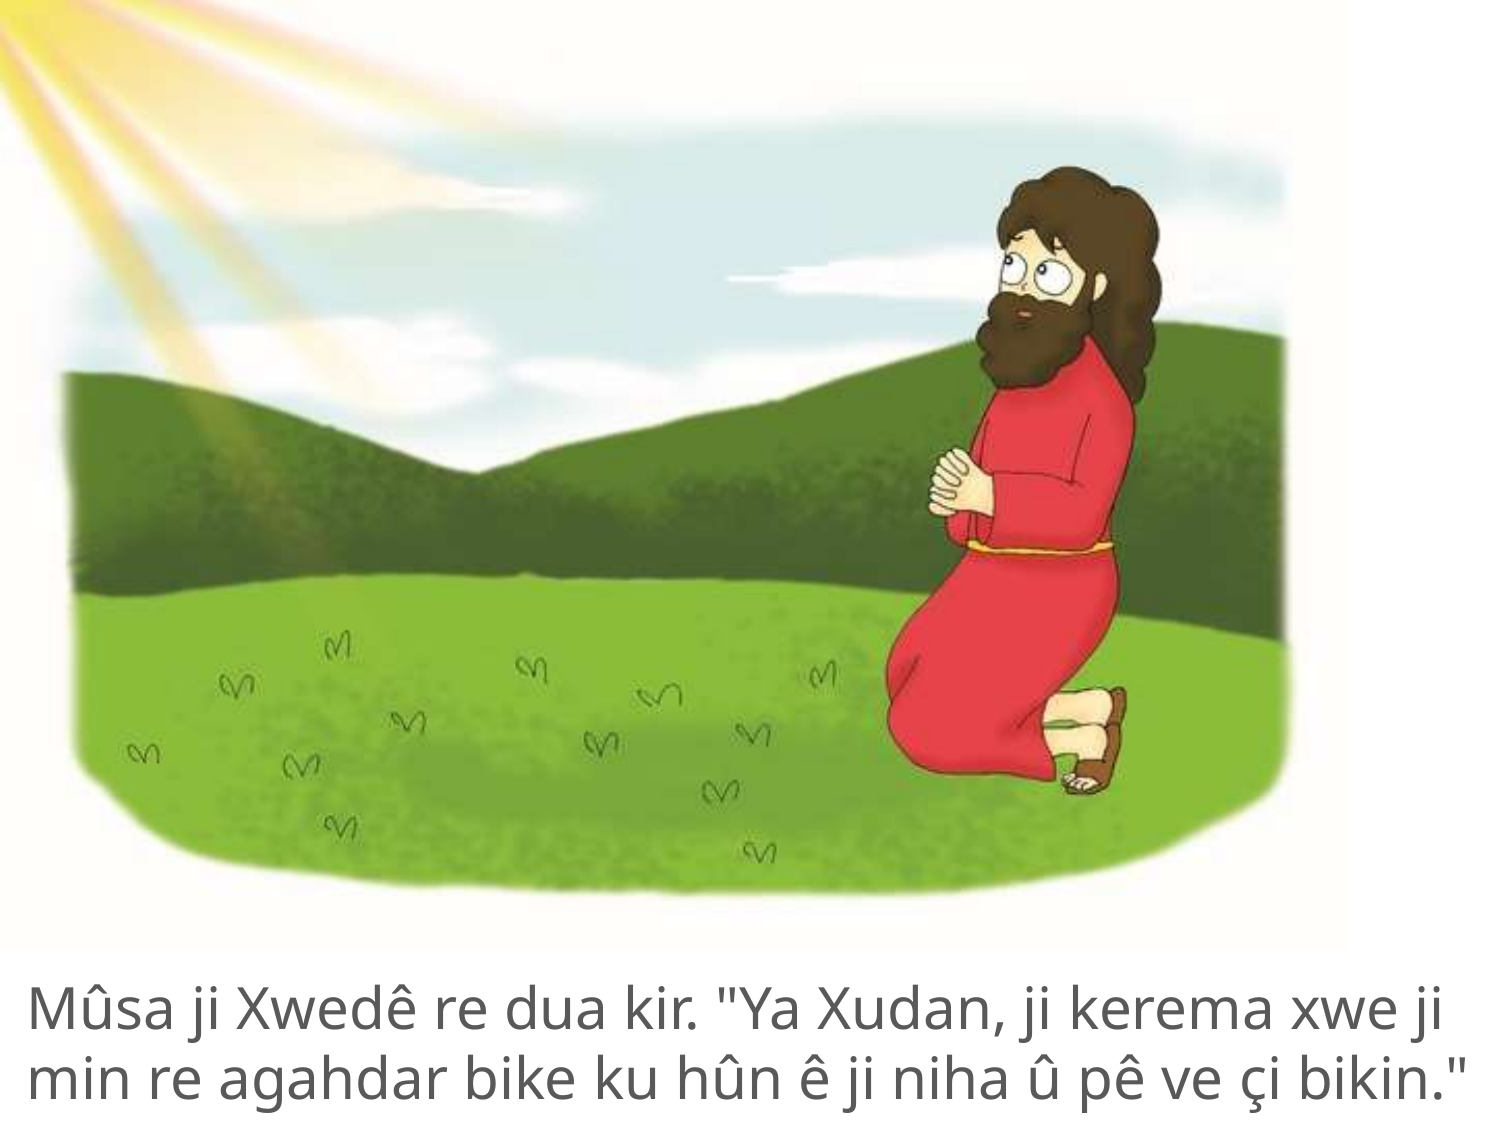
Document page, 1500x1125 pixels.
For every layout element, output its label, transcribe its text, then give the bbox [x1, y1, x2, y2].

picture [0, 0, 1348, 953]
text_box Mûsa ji Xwedê re dua kir. "Ya Xudan, ji kerema xwe ji min re agahdar bike ku hûn ê ji niha û pê ve çi bikin." [11, 964, 1498, 1119]
